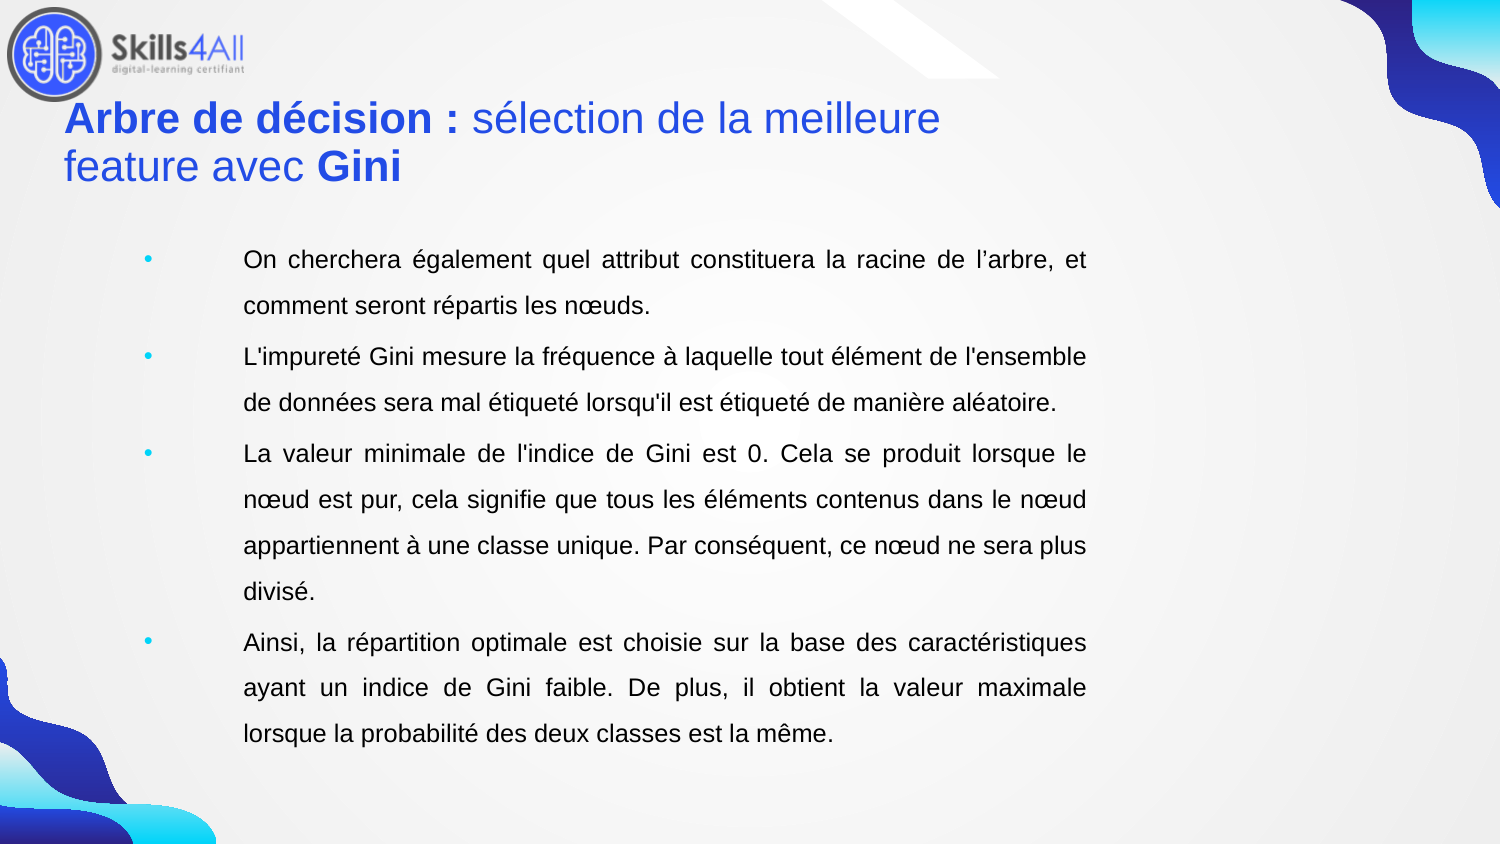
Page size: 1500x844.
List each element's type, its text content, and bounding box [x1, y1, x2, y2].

title Arbre de décision : sélection de la meilleure feature avec Gini [63, 91, 1090, 191]
picture [7, 7, 244, 102]
